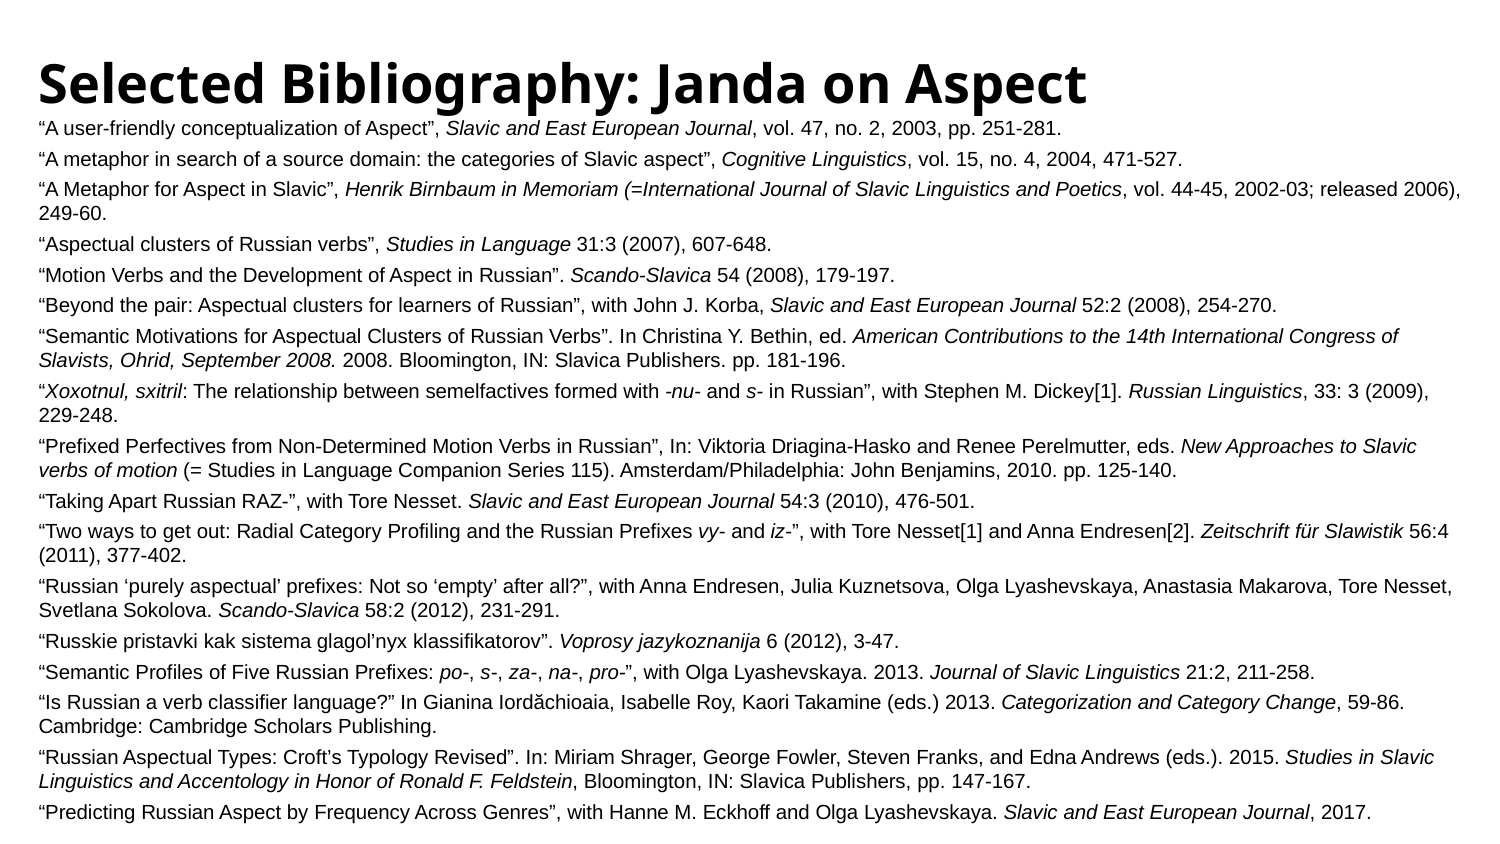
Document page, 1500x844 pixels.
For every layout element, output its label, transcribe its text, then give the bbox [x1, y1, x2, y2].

title Selected Bibliography: Janda on Aspect [23, 0, 1403, 107]
list “A user-friendly conceptualization of Aspect”, Slavic and East European Journal, vol. 47, no. 2, 2003, pp. 251-281. “A metaphor in search of a source domain: the categories of Slavic aspect”, Cognitive Linguistics, vol. 15, no. 4, 2004, 471-527. “A Metaphor for Aspect in Slavic”, Henrik Birnbaum in Memoriam (=International Journal of Slavic Linguistics and Poetics, vol. 44-45, 2002-03; released 2006), 249-60. “Aspectual clusters of Russian verbs”, Studies in Language 31:3 (2007), 607-648. “Motion Verbs and the Development of Aspect in Russian”. Scando-Slavica 54 (2008), 179-197. “Beyond the pair: Aspectual clusters for learners of Russian”, with John J. Korba, Slavic and East European Journal 52:2 (2008), 254-270. “Semantic Motivations for Aspectual Clusters of Russian Verbs”. In Christina Y. Bethin, ed. American Contributions to the 14th International Congress of Slavists, Ohrid, September 2008. 2008. Bloomington, IN: Slavica Publishers. pp. 181-196. “Xoxotnul, sxitril: The relationship between semelfactives formed with -nu- and s- in Russian”, with Stephen M. Dickey[1]. Russian Linguistics, 33: 3 (2009), 229-248. “Prefixed Perfectives from Non-Determined Motion Verbs in Russian”, In: Viktoria Driagina-Hasko and Renee Perelmutter, eds. New Approaches to Slavic verbs of motion (= Studies in Language Companion Series 115). Amsterdam/Philadelphia: John Benjamins, 2010. pp. 125-140. “Taking Apart Russian RAZ-”, with Tore Nesset. Slavic and East European Journal 54:3 (2010), 476-501. “Two ways to get out: Radial Category Profiling and the Russian Prefixes vy- and iz-”, with Tore Nesset[1] and Anna Endresen[2]. Zeitschrift für Slawistik 56:4 (2011), 377-402. “Russian ‘purely aspectual’ prefixes: Not so ‘empty’ after all?”, with Anna Endresen, Julia Kuznetsova, Olga Lyashevskaya, Anastasia Makarova, Tore Nesset, Svetlana Sokolova. Scando-Slavica 58:2 (2012), 231-291. “Russkie pristavki kak sistema glagol’nyx klassifikatorov”. Voprosy jazykoznanija 6 (2012), 3-47. “Semantic Profiles of Five Russian Prefixes: po-, s-, za-, na-, pro-”, with Olga Lyashevskaya. 2013. Journal of Slavic Linguistics 21:2, 211-258. “Is Russian a verb classifier language?” In Gianina Iordăchioaia, Isabelle Roy, Kaori Takamine (eds.) 2013. Categorization and Category Change, 59-86. Cambridge: Cambridge Scholars Publishing. “Russian Aspectual Types: Croft’s Typology Revised”. In: Miriam Shrager, George Fowler, Steven Franks, and Edna Andrews (eds.). 2015. Studies in Slavic Linguistics and Accentology in Honor of Ronald F. Feldstein, Bloomington, IN: Slavica Publishers, pp. 147-167. “Predicting Russian Aspect by Frequency Across Genres”, with Hanne M. Eckhoff and Olga Lyashevskaya. Slavic and East European Journal, 2017. [23, 107, 1485, 730]
